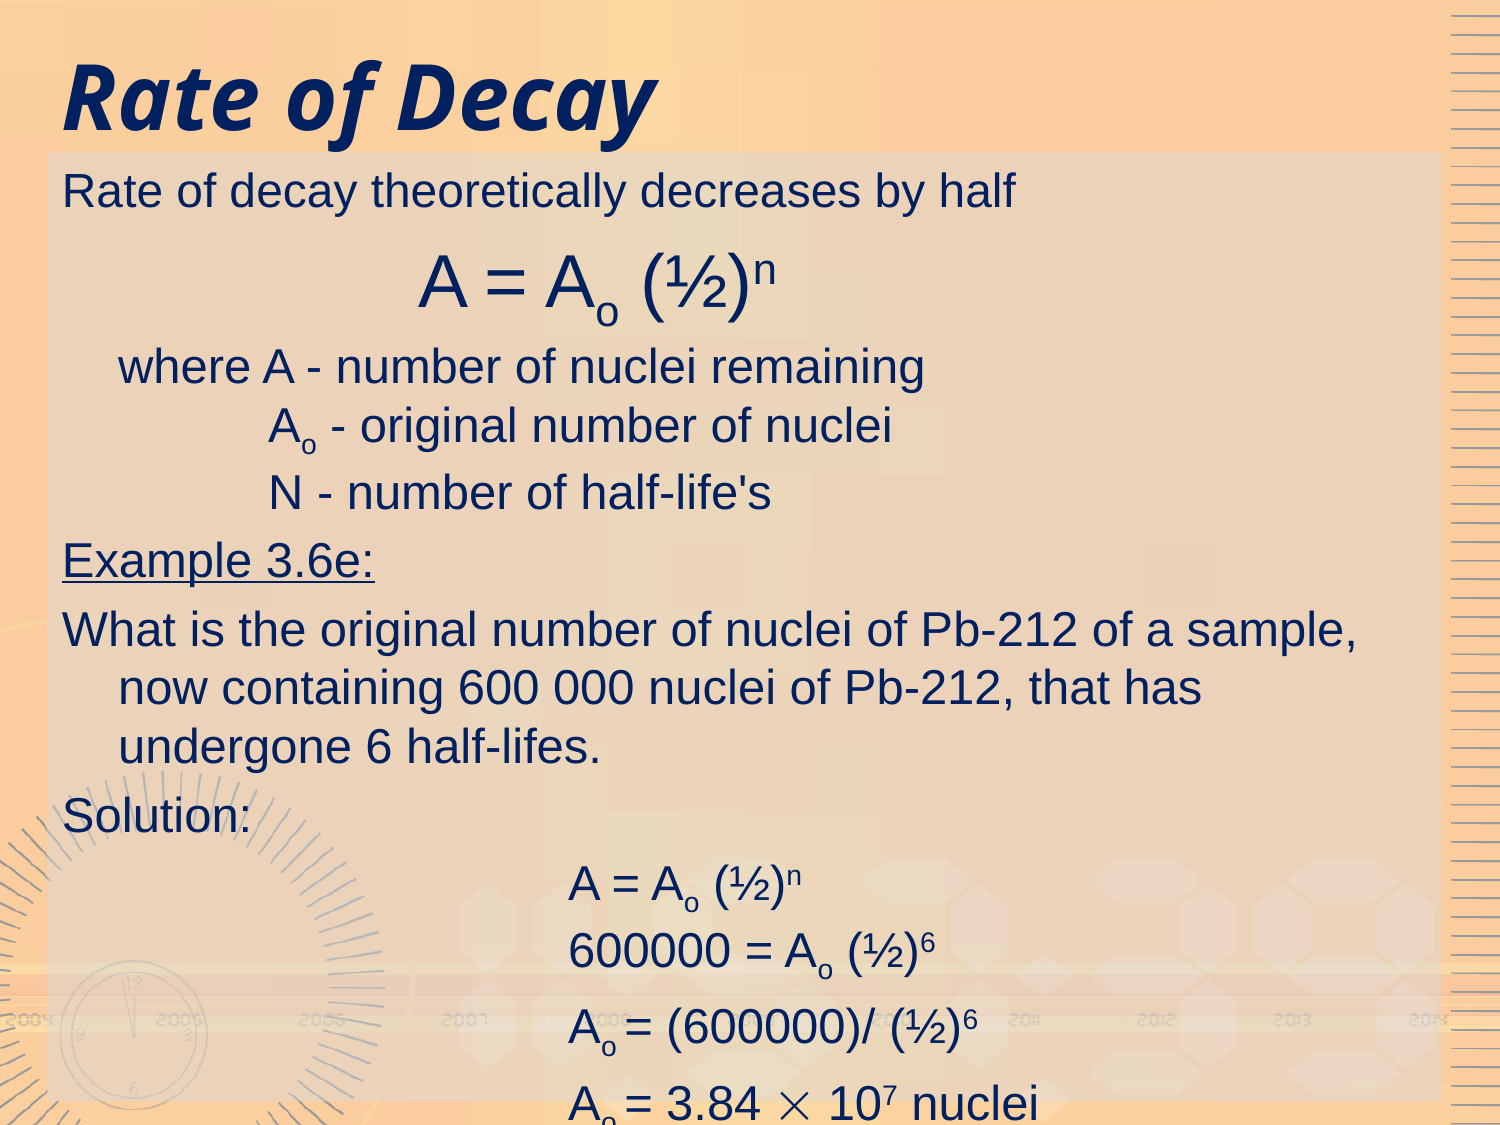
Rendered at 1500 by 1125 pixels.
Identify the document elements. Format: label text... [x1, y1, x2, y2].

title Rate of Decay [46, 0, 1426, 152]
text_box [0, 0, 1500, 1125]
list Rate of decay theoretically decreases by half A = Ao (½)n where A - number of nuclei remaining Ao - original number of nuclei N - number of half-life's Example 3.6e: What is the original number of nuclei of Pb-212 of a sample, now containing 600 000 nuclei of Pb-212, that has undergone 6 half-lifes. Solution: A = Ao (½)n 600000 = Ao (½)6 Ao = (600000)/ (½)6 Ao = 3.84  107 nuclei [46, 152, 1442, 1102]
